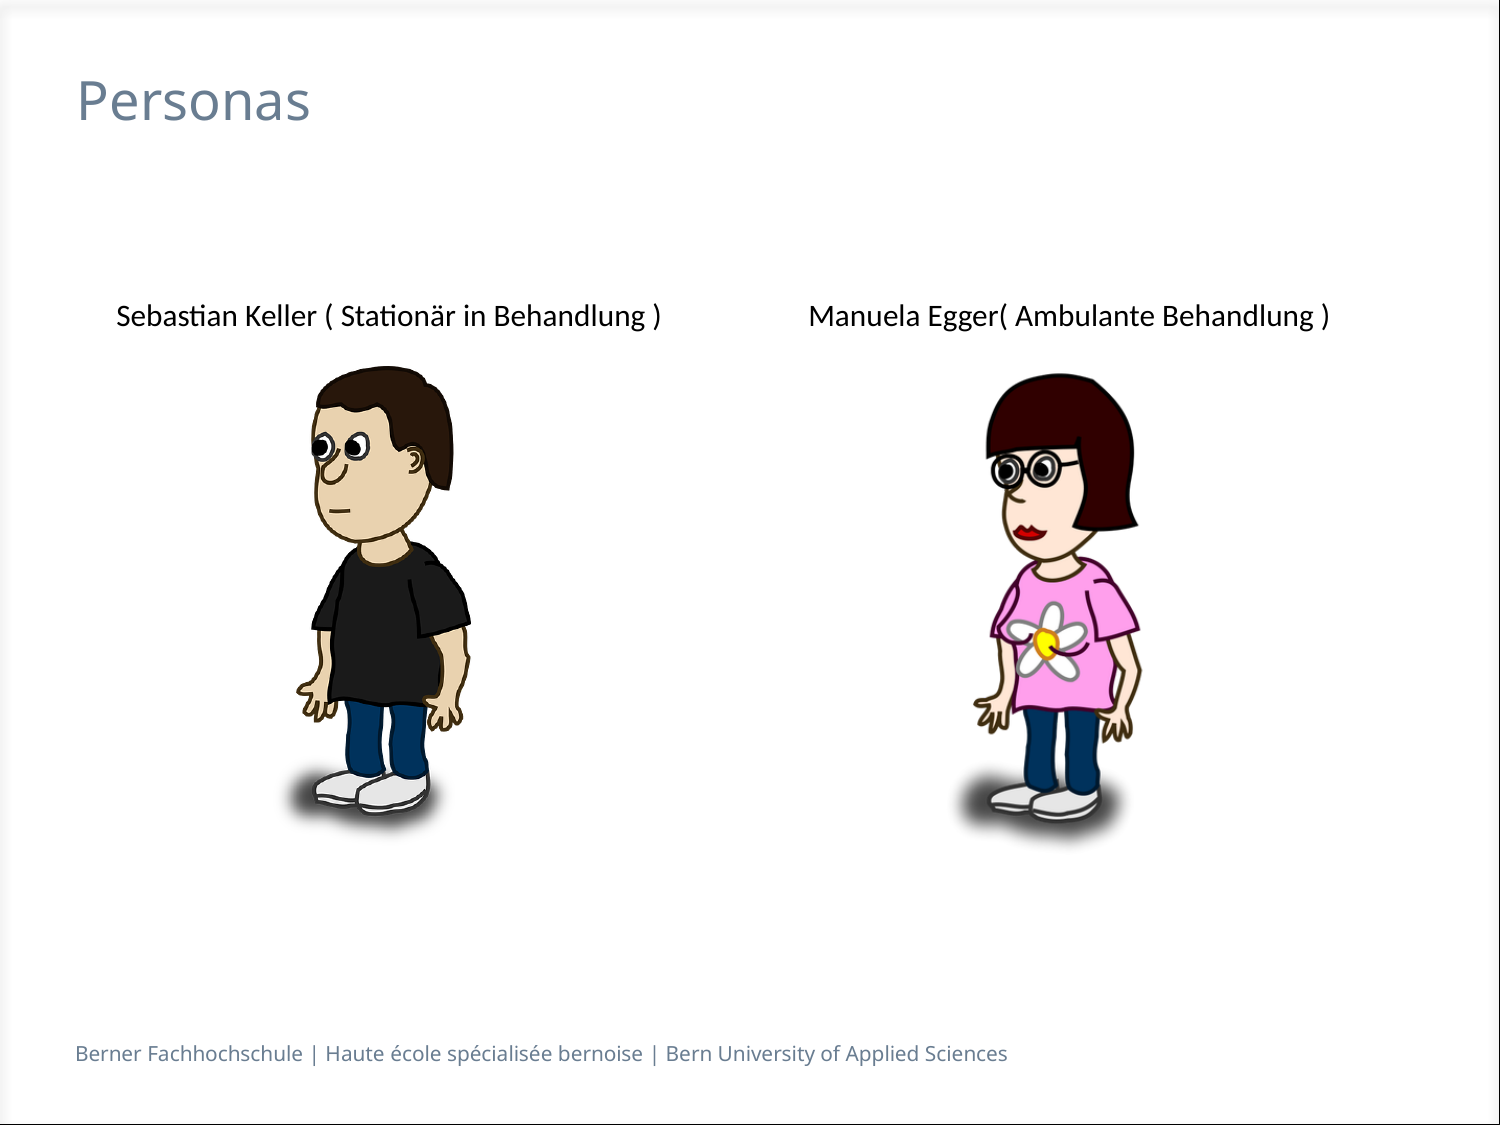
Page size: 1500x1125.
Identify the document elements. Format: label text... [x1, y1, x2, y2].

picture [791, 344, 1314, 868]
picture [251, 366, 493, 847]
text_box Sebastian Keller ( Stationär in Behandlung ) [101, 287, 678, 340]
text_box Manuela Egger( Ambulante Behandlung ) [793, 287, 1347, 340]
title Personas [76, 59, 1406, 148]
